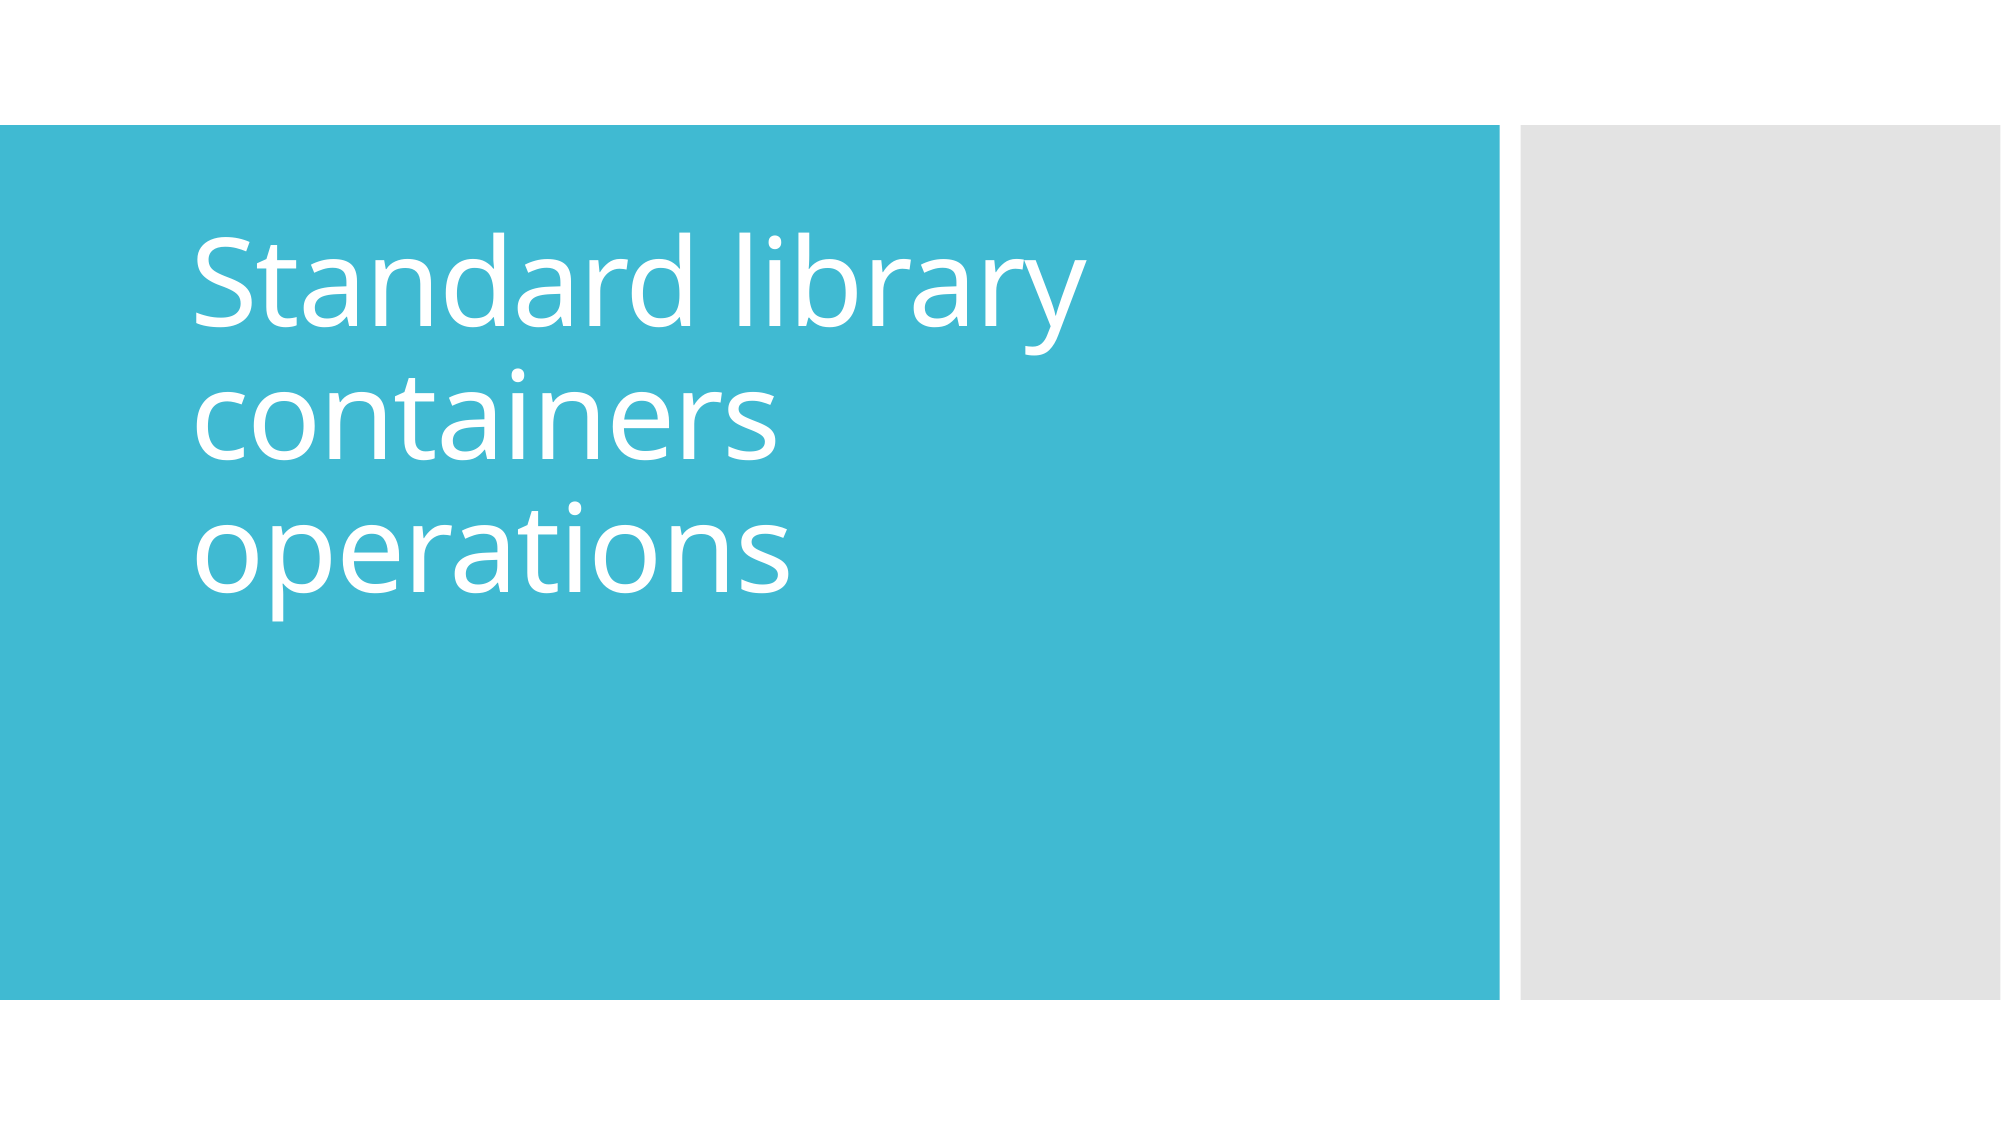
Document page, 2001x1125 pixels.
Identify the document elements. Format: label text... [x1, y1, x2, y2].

title Standard library containers operations [175, 213, 1376, 747]
